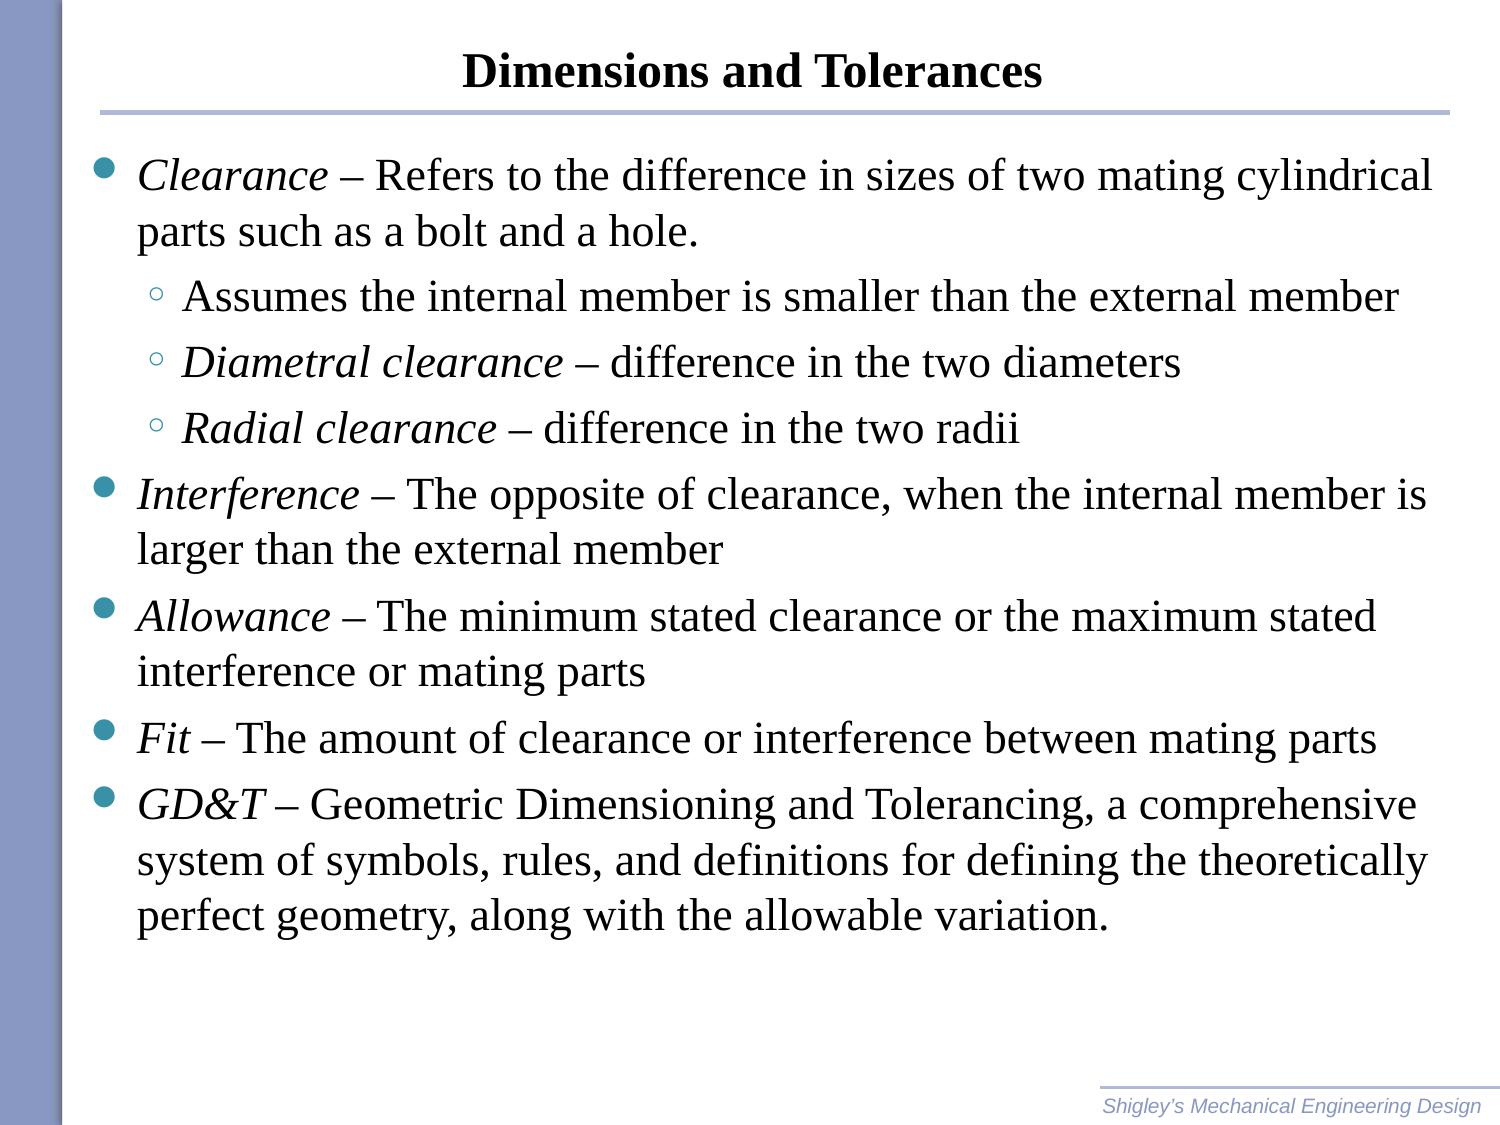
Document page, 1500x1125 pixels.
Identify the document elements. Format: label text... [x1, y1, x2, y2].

title Dimensions and Tolerances [137, 30, 1368, 106]
footer Shigley’s Mechanical Engineering Design [1087, 1074, 1500, 1125]
list Clearance – Refers to the difference in sizes of two mating cylindrical parts such as a bolt and a hole. Assumes the internal member is smaller than the external member Diametral clearance – difference in the two diameters Radial clearance – difference in the two radii Interference – The opposite of clearance, when the internal member is larger than the external member Allowance – The minimum stated clearance or the maximum stated interference or mating parts Fit – The amount of clearance or interference between mating parts GD&T – Geometric Dimensioning and Tolerancing, a comprehensive system of symbols, rules, and definitions for defining the theoretically perfect geometry, along with the allowable variation. [62, 137, 1450, 1050]
